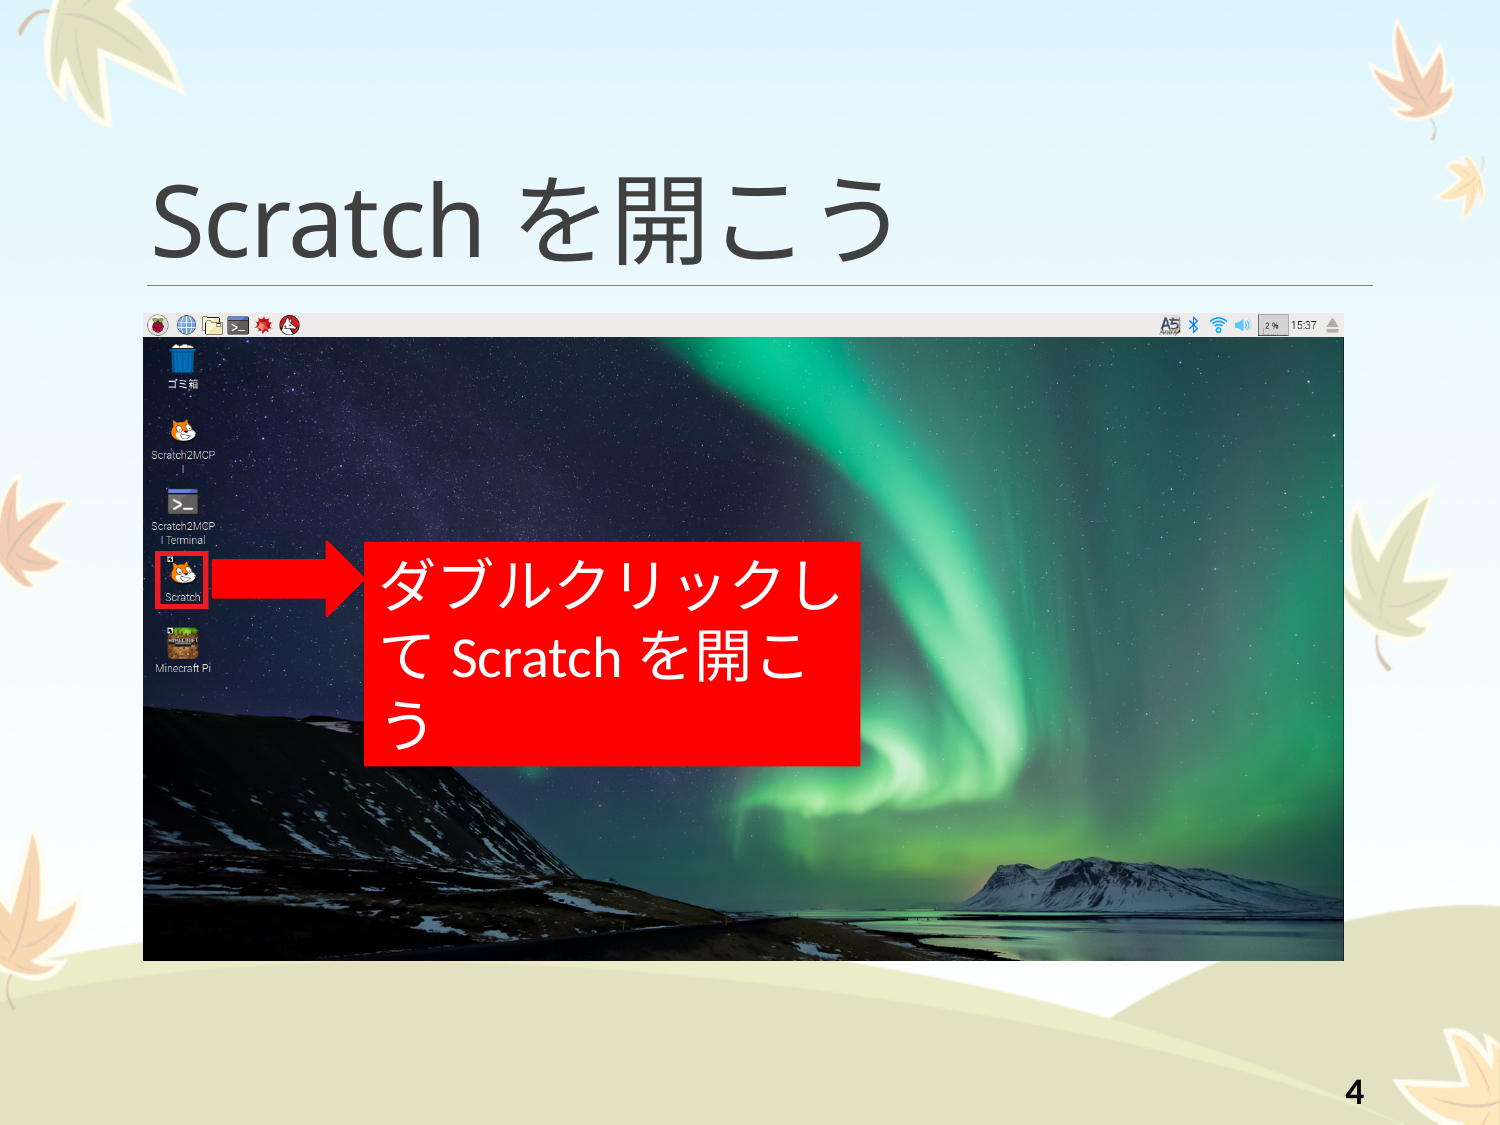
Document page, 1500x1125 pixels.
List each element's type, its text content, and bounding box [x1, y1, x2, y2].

picture [0, 0, 1500, 1125]
slide_number 3 [1218, 1059, 1380, 1120]
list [142, 313, 1344, 962]
title Scratchを開こう [135, 47, 1373, 285]
